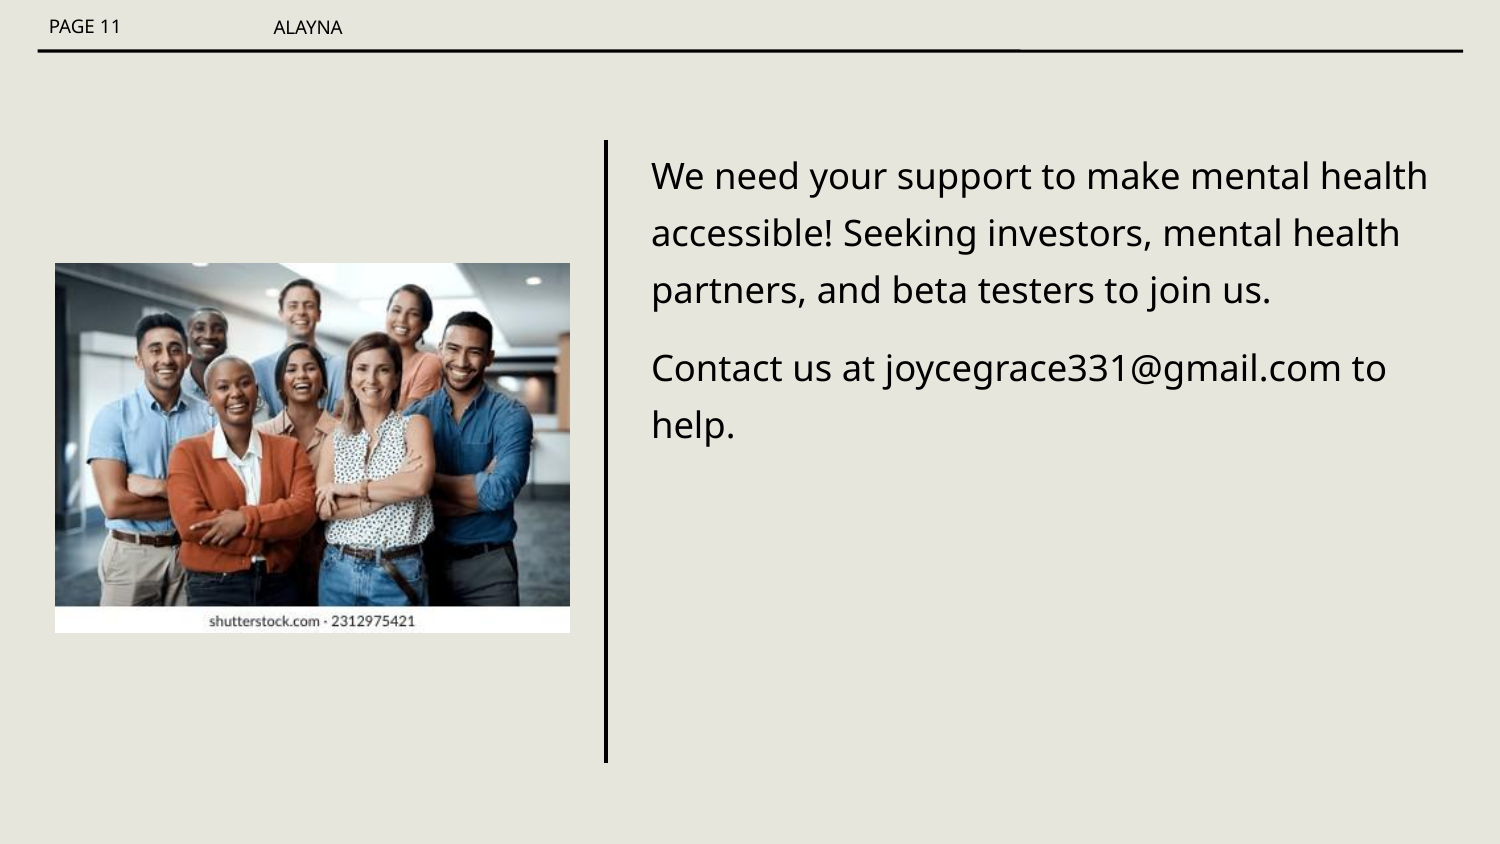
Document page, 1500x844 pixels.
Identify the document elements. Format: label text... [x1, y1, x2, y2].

picture [55, 263, 570, 633]
list We need your support to make mental health accessible! Seeking investors, mental health partners, and beta testers to join us. Contact us at joycegrace331@gmail.com to help. [639, 134, 1445, 782]
